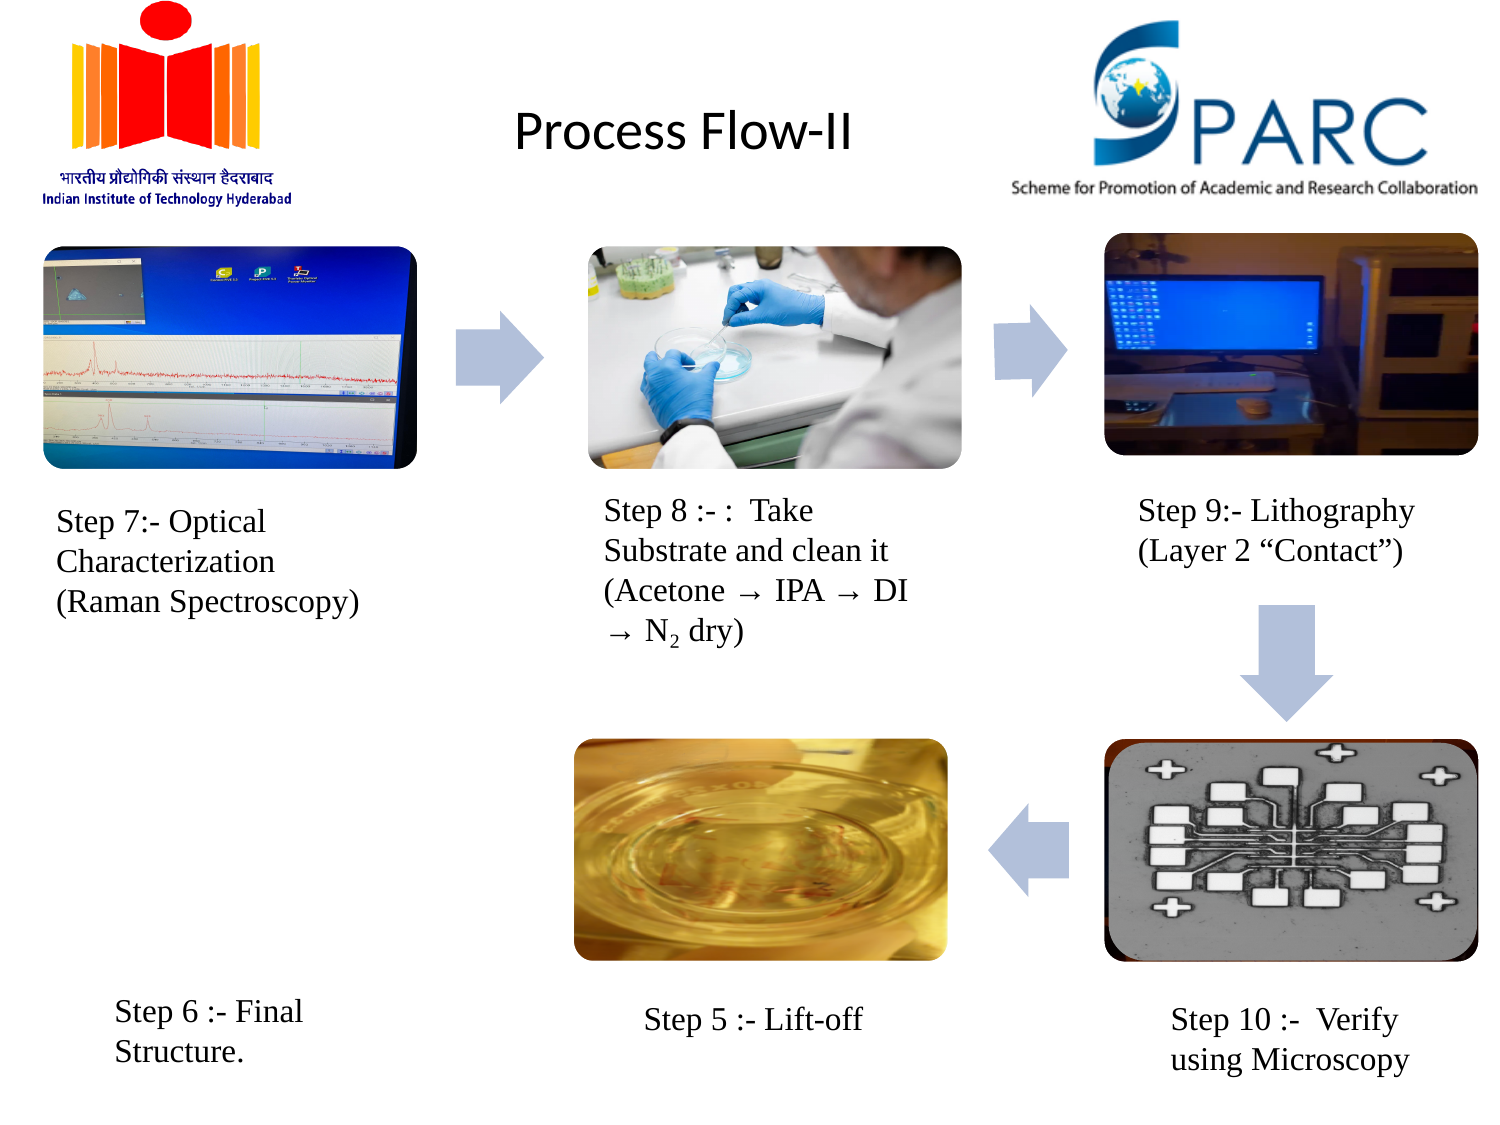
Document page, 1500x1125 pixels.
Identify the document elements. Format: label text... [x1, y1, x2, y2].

picture [40, 0, 292, 208]
title Process Flow-II [485, 56, 883, 198]
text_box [40, 230, 1481, 1092]
picture [1108, 742, 1478, 961]
picture [1008, 16, 1481, 200]
